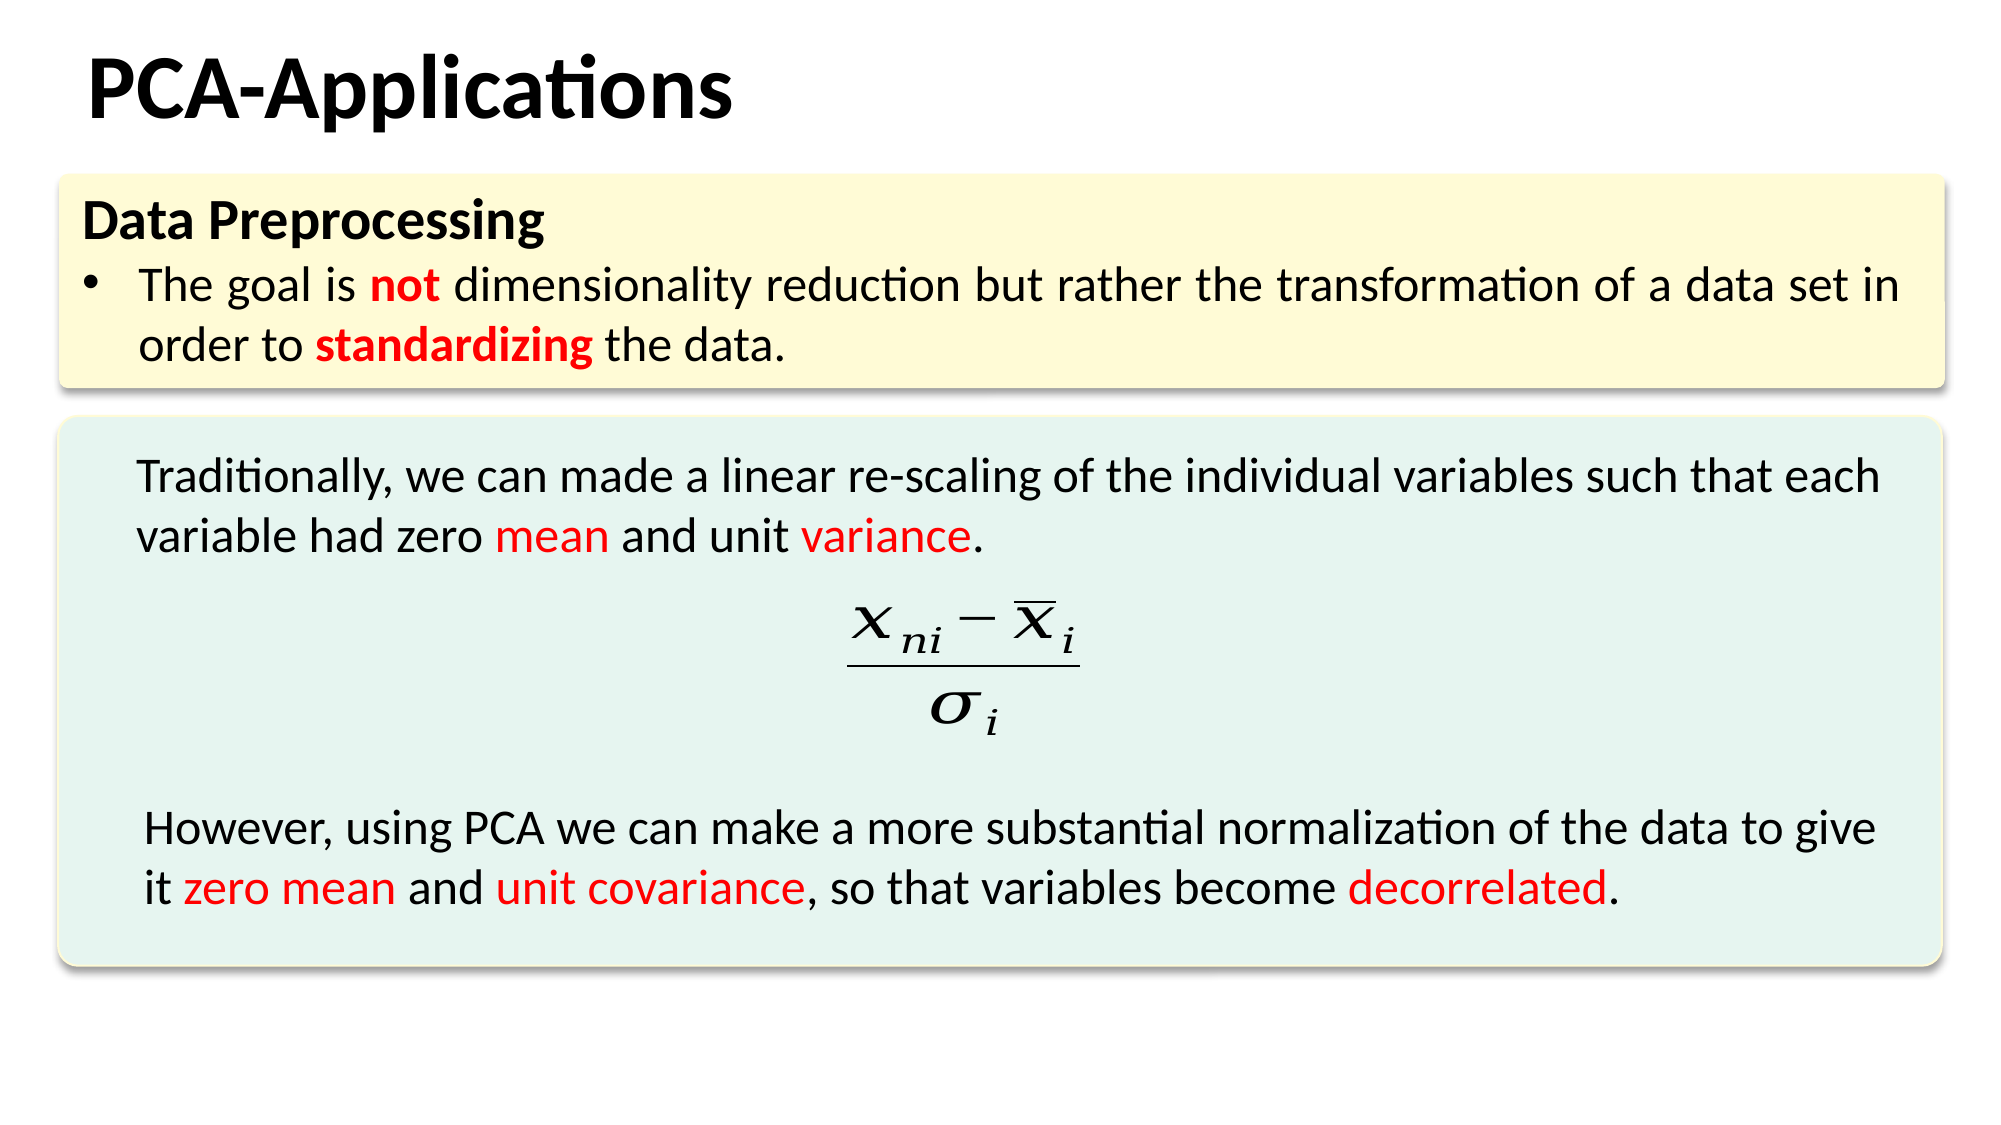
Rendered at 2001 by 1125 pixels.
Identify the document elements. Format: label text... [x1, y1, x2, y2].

text_box [57, 414, 1943, 967]
text_box PCA-Applications [72, 19, 750, 145]
text_box [59, 173, 1945, 389]
text_box Traditionally, we can made a linear re-scaling of the individual variables such that each variable had zero mean and unit variance. [136, 442, 1916, 563]
text_box However, using PCA we can make a more substantial normalization of the data to give it zero mean and unit covariance, so that variables become decorrelated. [143, 794, 1878, 915]
text_box Data Preprocessing The goal is not dimensionality reduction but rather the transformation of a data set in order to standardizing the data. [67, 173, 1916, 379]
